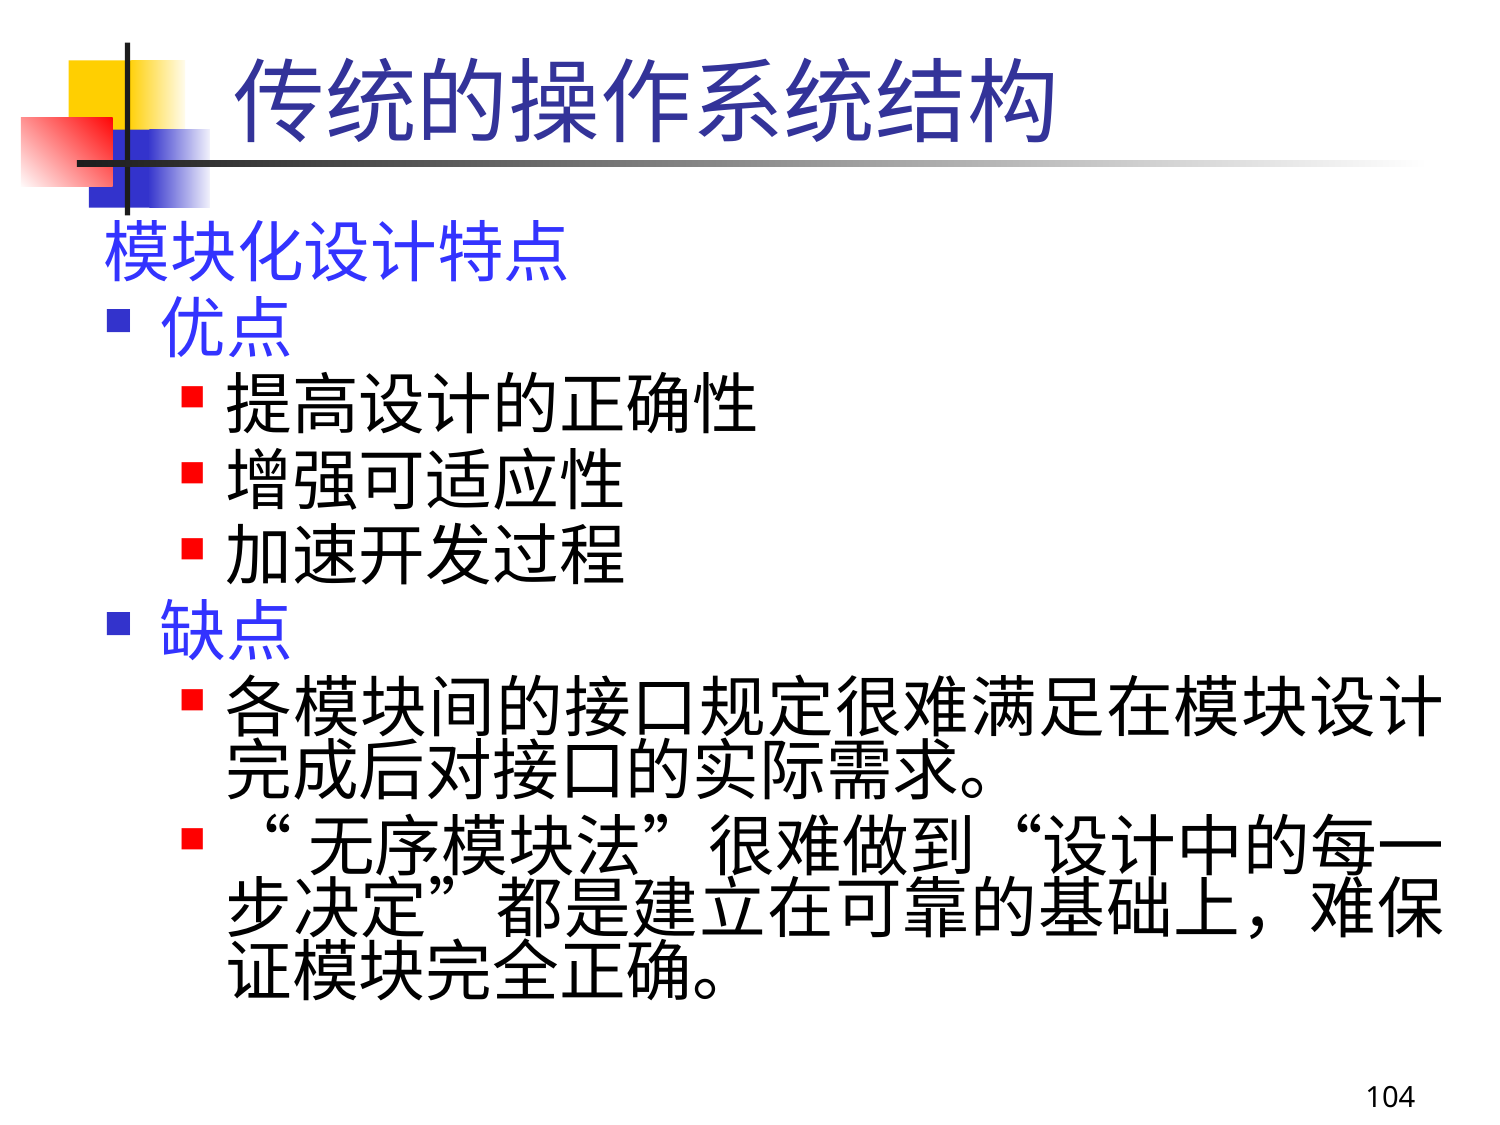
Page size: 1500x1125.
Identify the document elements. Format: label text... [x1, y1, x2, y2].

slide_number 104 [1080, 1070, 1431, 1114]
list 模块化设计特点 优点 提高设计的正确性 增强可适应性 加速开发过程 缺点 各模块间的接口规定很难满足在模块设计完成后对接口的实际需求。 “无序模块法”很难做到“设计中的每一步决定”都是建立在可靠的基础上，难保证模块完全正确。 [88, 220, 1459, 988]
title 传统的操作系统结构 [218, 15, 1436, 161]
